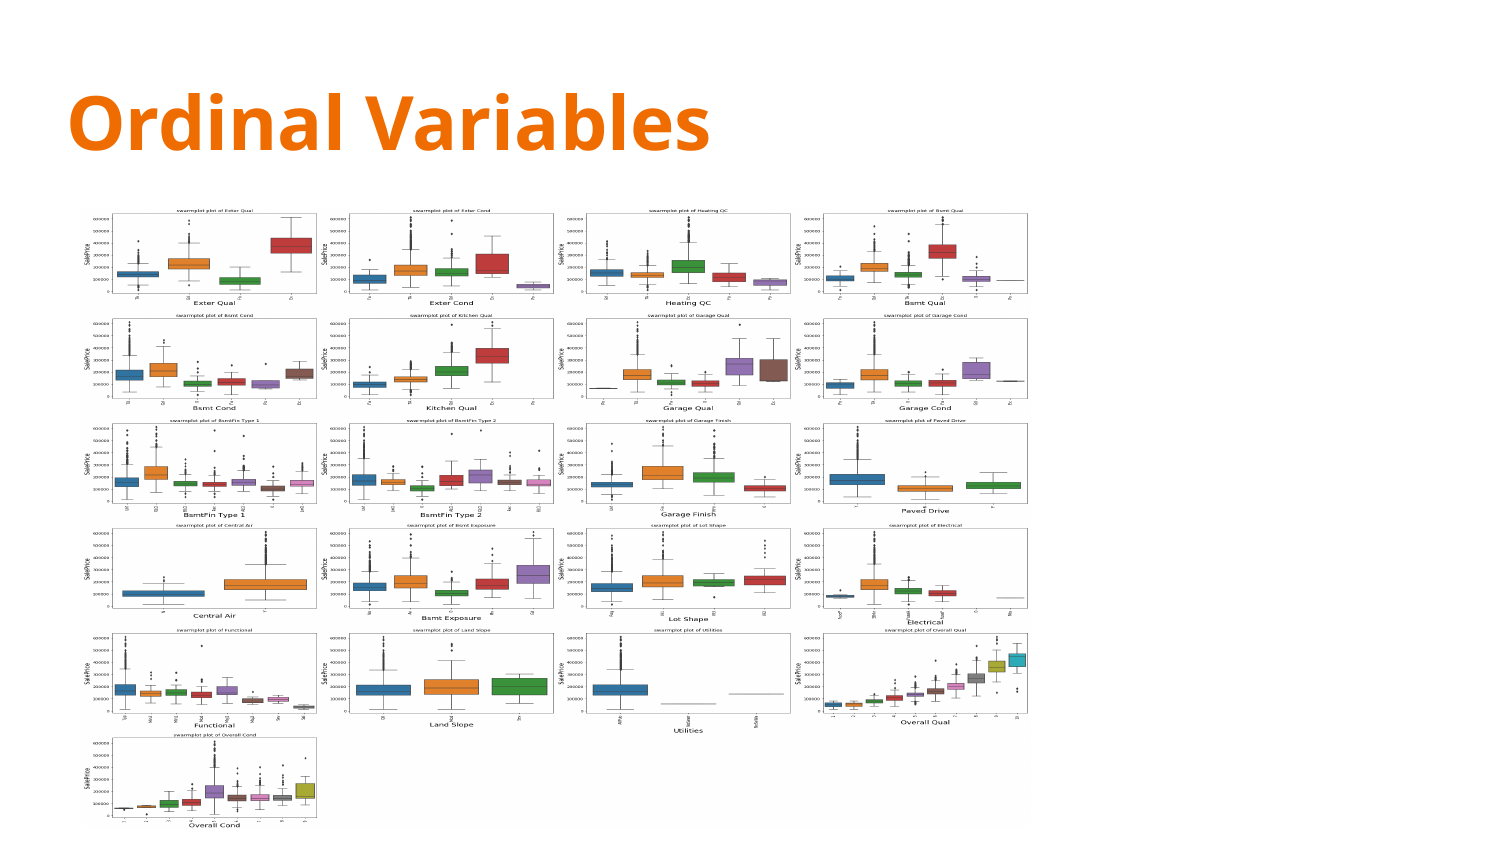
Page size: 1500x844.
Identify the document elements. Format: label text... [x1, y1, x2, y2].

title Ordinal Variables [51, 60, 1449, 177]
picture [81, 207, 1030, 831]
